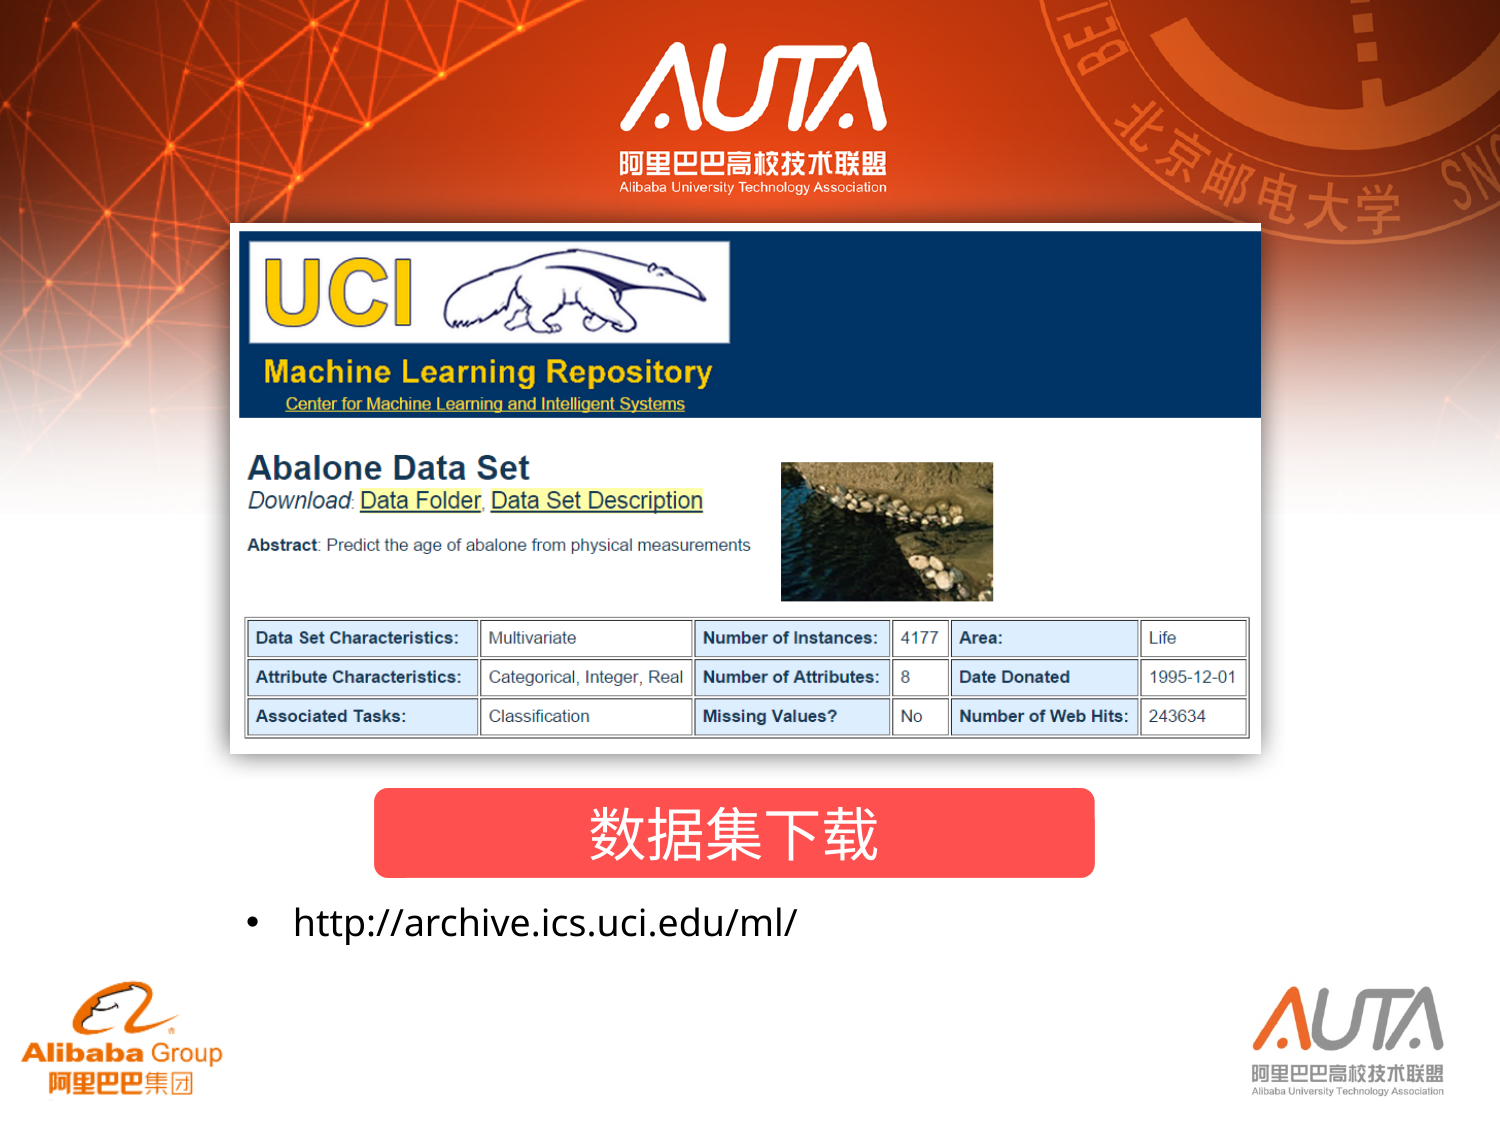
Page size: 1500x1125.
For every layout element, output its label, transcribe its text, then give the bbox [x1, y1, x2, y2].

picture [14, 972, 230, 1101]
picture [0, 0, 1500, 754]
text_box 数据集下载 [369, 783, 1099, 883]
text_box http://archive.ics.uci.edu/ml/ [231, 891, 813, 952]
picture [1197, 954, 1499, 1125]
